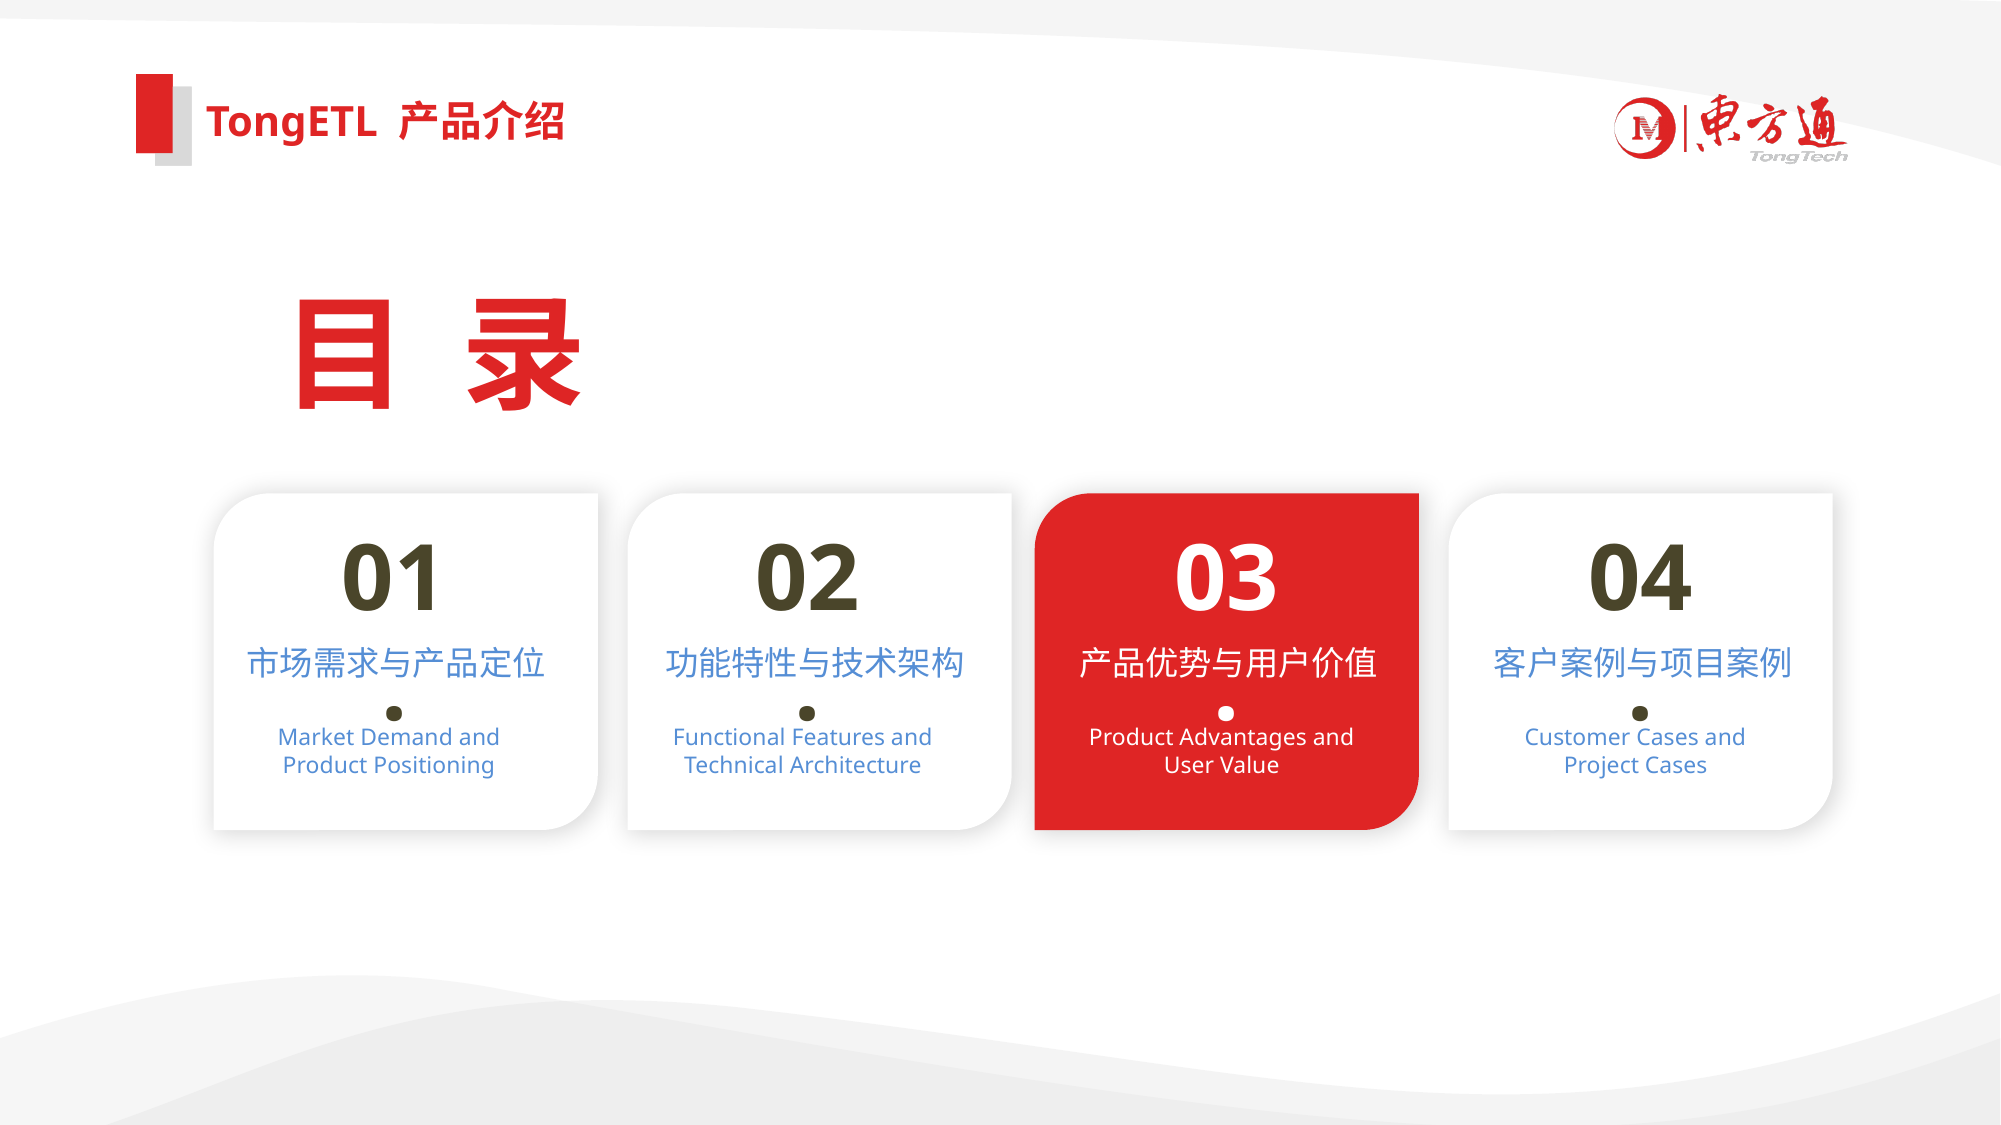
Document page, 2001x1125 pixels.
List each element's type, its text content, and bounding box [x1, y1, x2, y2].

text_box Market Demand and Product Positioning [226, 715, 552, 786]
text_box [1033, 492, 1420, 832]
text_box [1447, 492, 1834, 832]
text_box 市场需求与产品定位 [473, 634, 567, 689]
picture [1590, 79, 1883, 178]
text_box 目 录 [200, 267, 669, 433]
text_box TongETL 产品介绍 [193, 87, 581, 153]
text_box 客户案例与项目案例 [1479, 634, 1561, 689]
text_box 产品优势与用户价值 [1064, 634, 1148, 689]
text_box 04. [1561, 511, 1720, 715]
text_box 功能特性与技术架构 [887, 634, 981, 689]
text_box [212, 492, 599, 832]
text_box [135, 73, 174, 154]
text_box 市场需求与产品定位 [231, 634, 315, 689]
text_box Functional Features and Technical Architecture [640, 715, 966, 786]
text_box 功能特性与技术架构 [650, 634, 729, 689]
text_box [626, 492, 1013, 832]
text_box [154, 86, 193, 167]
text_box 02. [729, 511, 887, 715]
text_box 01. [315, 511, 473, 715]
text_box 03. [1148, 511, 1306, 715]
text_box 产品优势与用户价值 [1306, 634, 1396, 689]
text_box Customer Cases and Project Cases [1473, 715, 1798, 786]
text_box Product Advantages and User Value [1059, 715, 1385, 786]
text_box 客户案例与项目案例 [1720, 634, 1823, 689]
